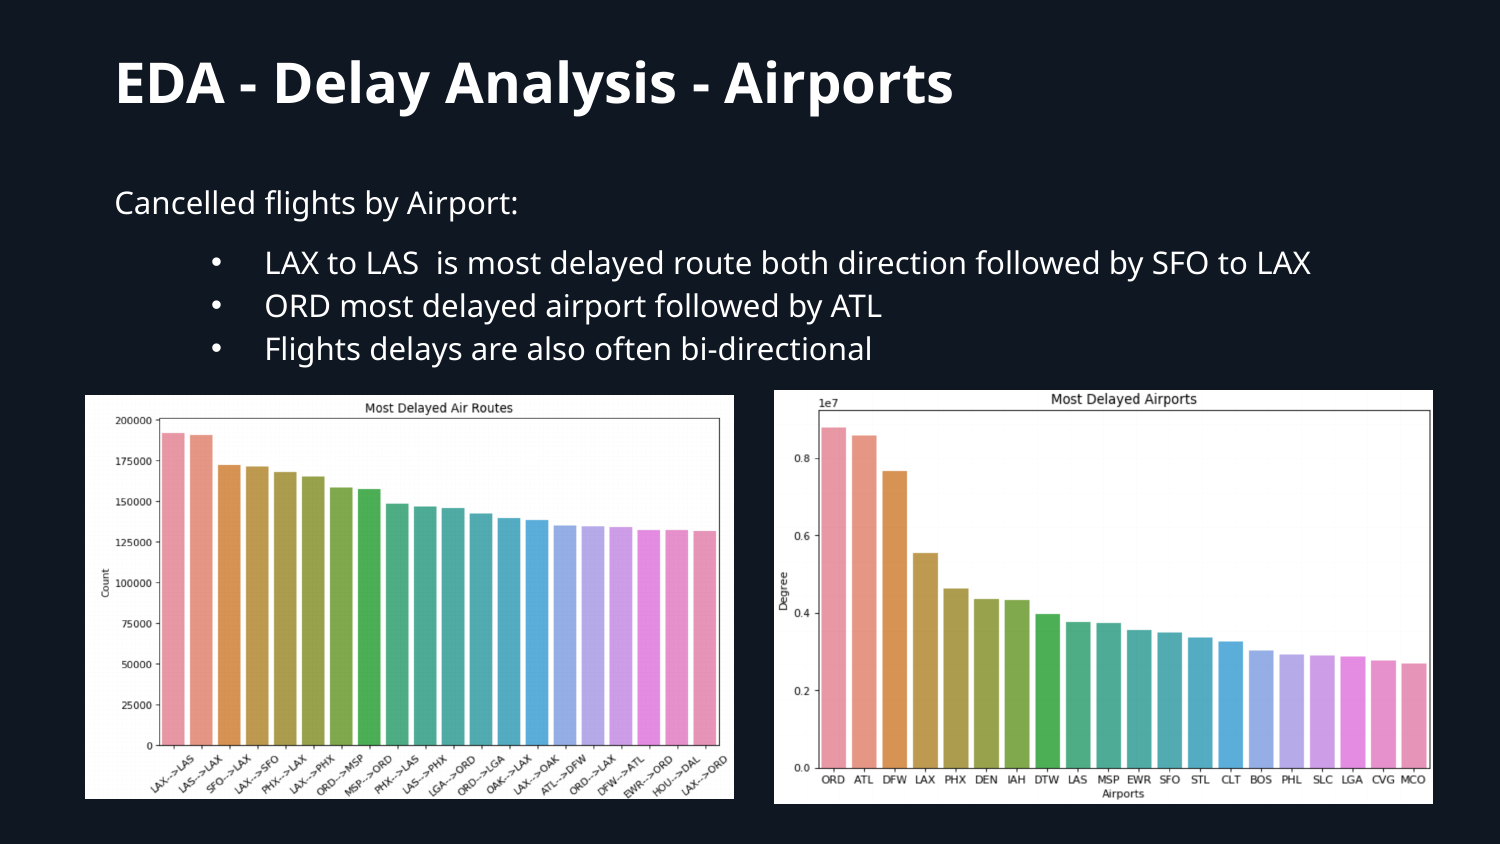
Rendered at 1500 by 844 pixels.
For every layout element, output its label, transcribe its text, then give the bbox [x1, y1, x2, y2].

title EDA - Delay Analysis - Airports [103, 44, 1397, 126]
list Cancelled flights by Airport: LAX to LAS is most delayed route both direction followed by SFO to LAX ORD most delayed airport followed by ATL Flights delays are also often bi-directional analyze delayed flights in detail [103, 181, 1397, 741]
picture [774, 390, 1433, 805]
picture [84, 395, 734, 800]
